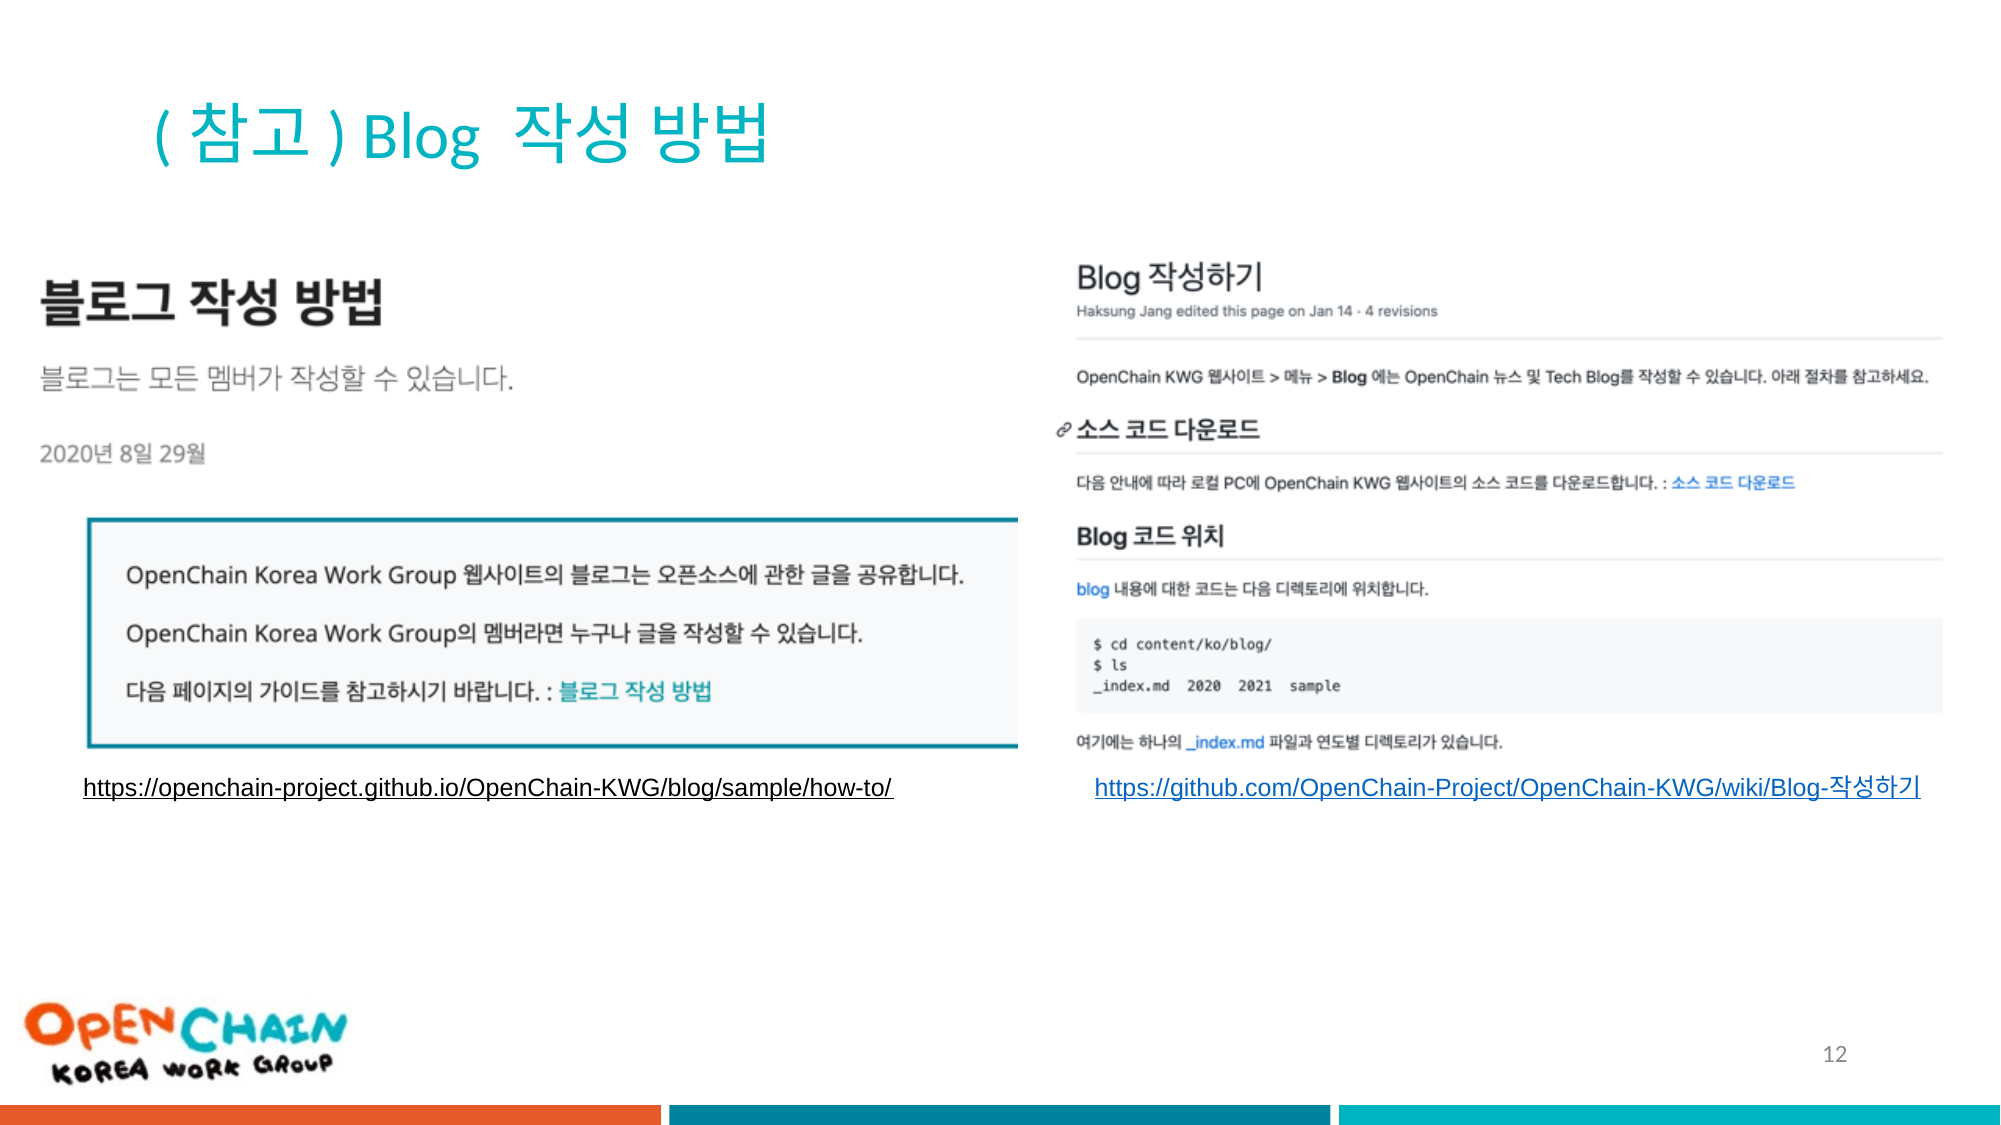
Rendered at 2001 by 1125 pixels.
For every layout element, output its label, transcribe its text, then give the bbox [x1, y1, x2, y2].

picture [1042, 243, 1943, 775]
picture [8, 243, 1018, 772]
text_box https://openchain-project.github.io/OpenChain-KWG/blog/sample/how-to/ [68, 780, 916, 809]
text_box https://github.com/OpenChain-Project/OpenChain-KWG/wiki/Blog-작성하기 [1079, 783, 1937, 809]
slide_number 12 [1648, 1022, 1863, 1083]
picture [18, 998, 352, 1089]
title (참고) Blog 작성 방법 [137, 59, 1863, 216]
